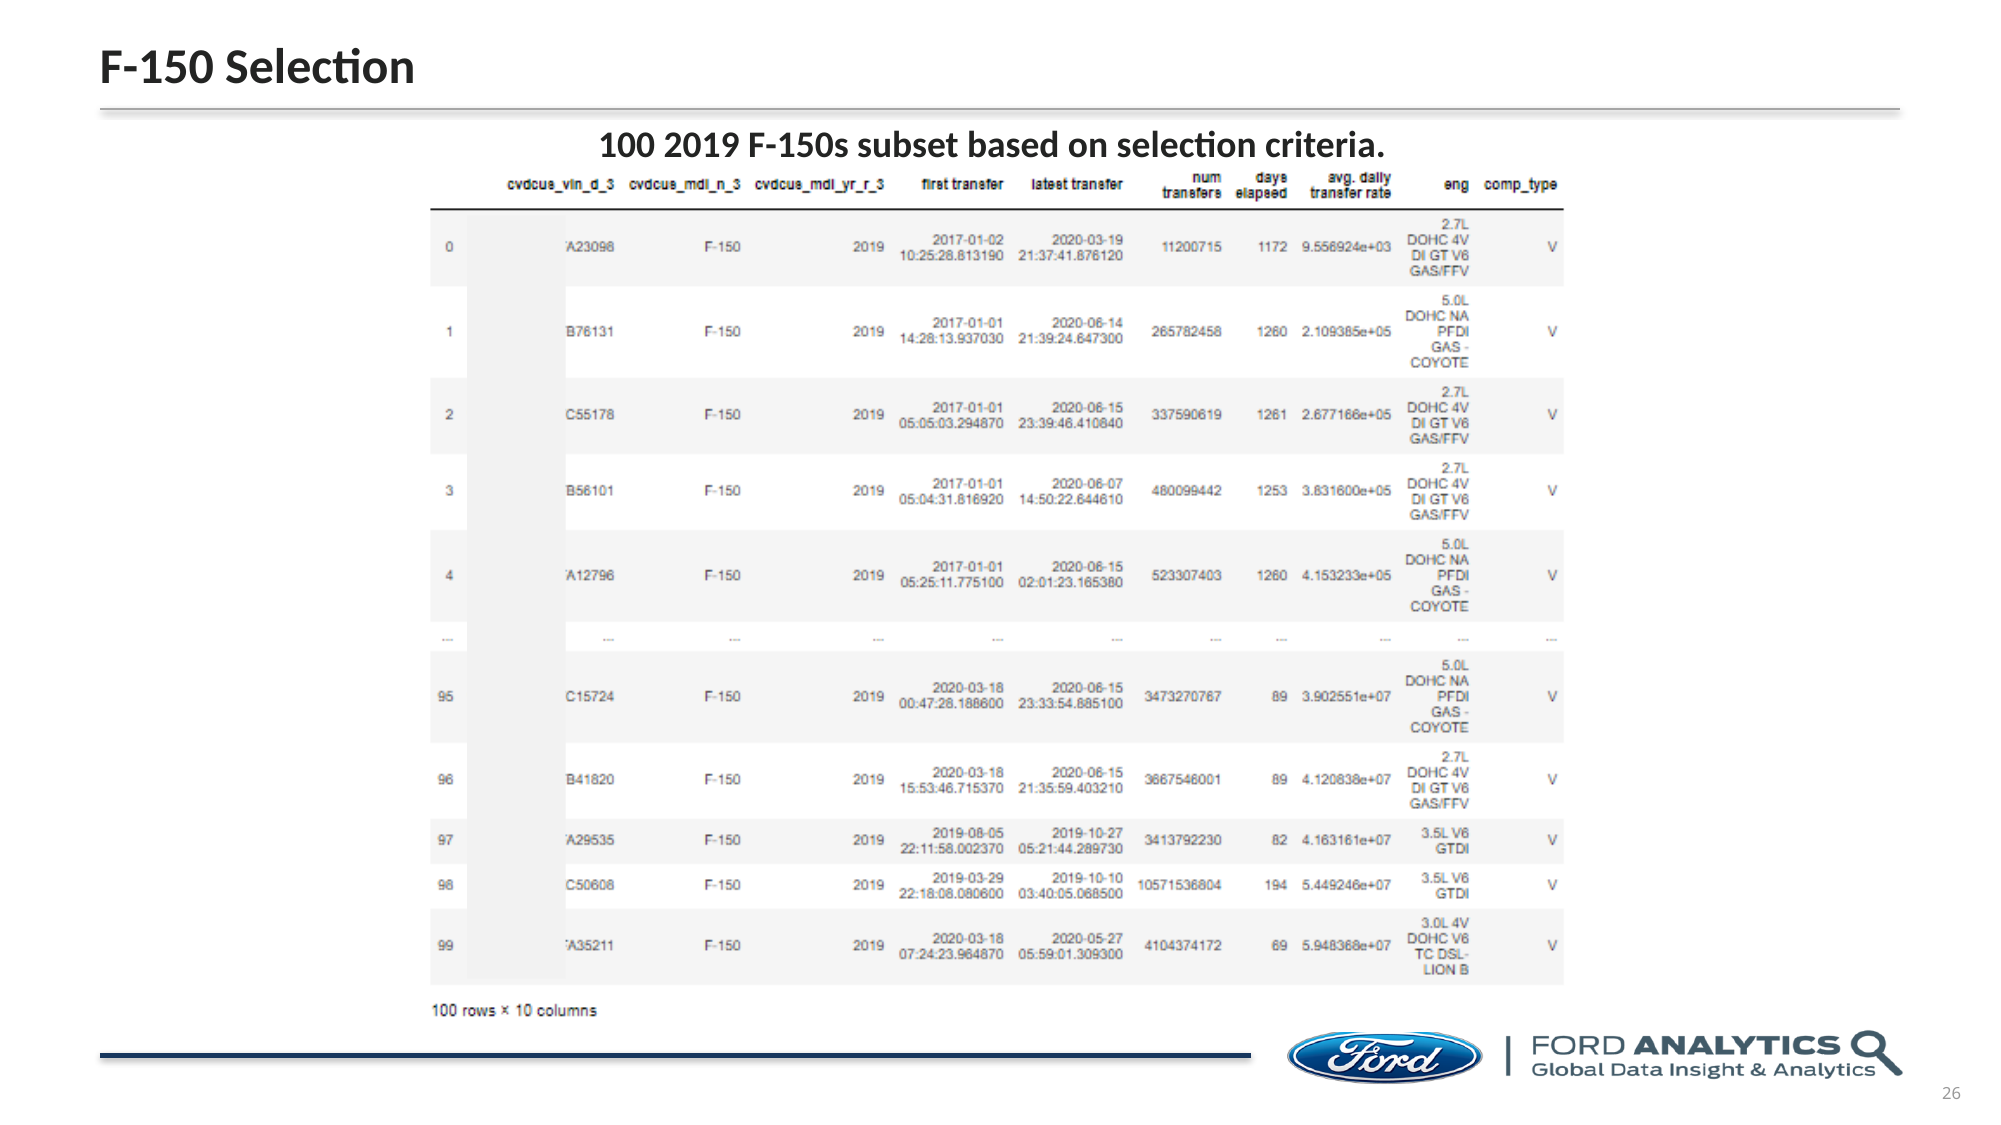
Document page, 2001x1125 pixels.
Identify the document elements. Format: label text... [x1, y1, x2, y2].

title F-150 Selection [99, 24, 1900, 102]
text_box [429, 169, 1571, 1033]
slide_number 26 [1903, 1064, 2000, 1124]
list 100 2019 F-150s subset based on selection criteria. [561, 112, 1439, 167]
picture [1285, 1023, 1905, 1088]
